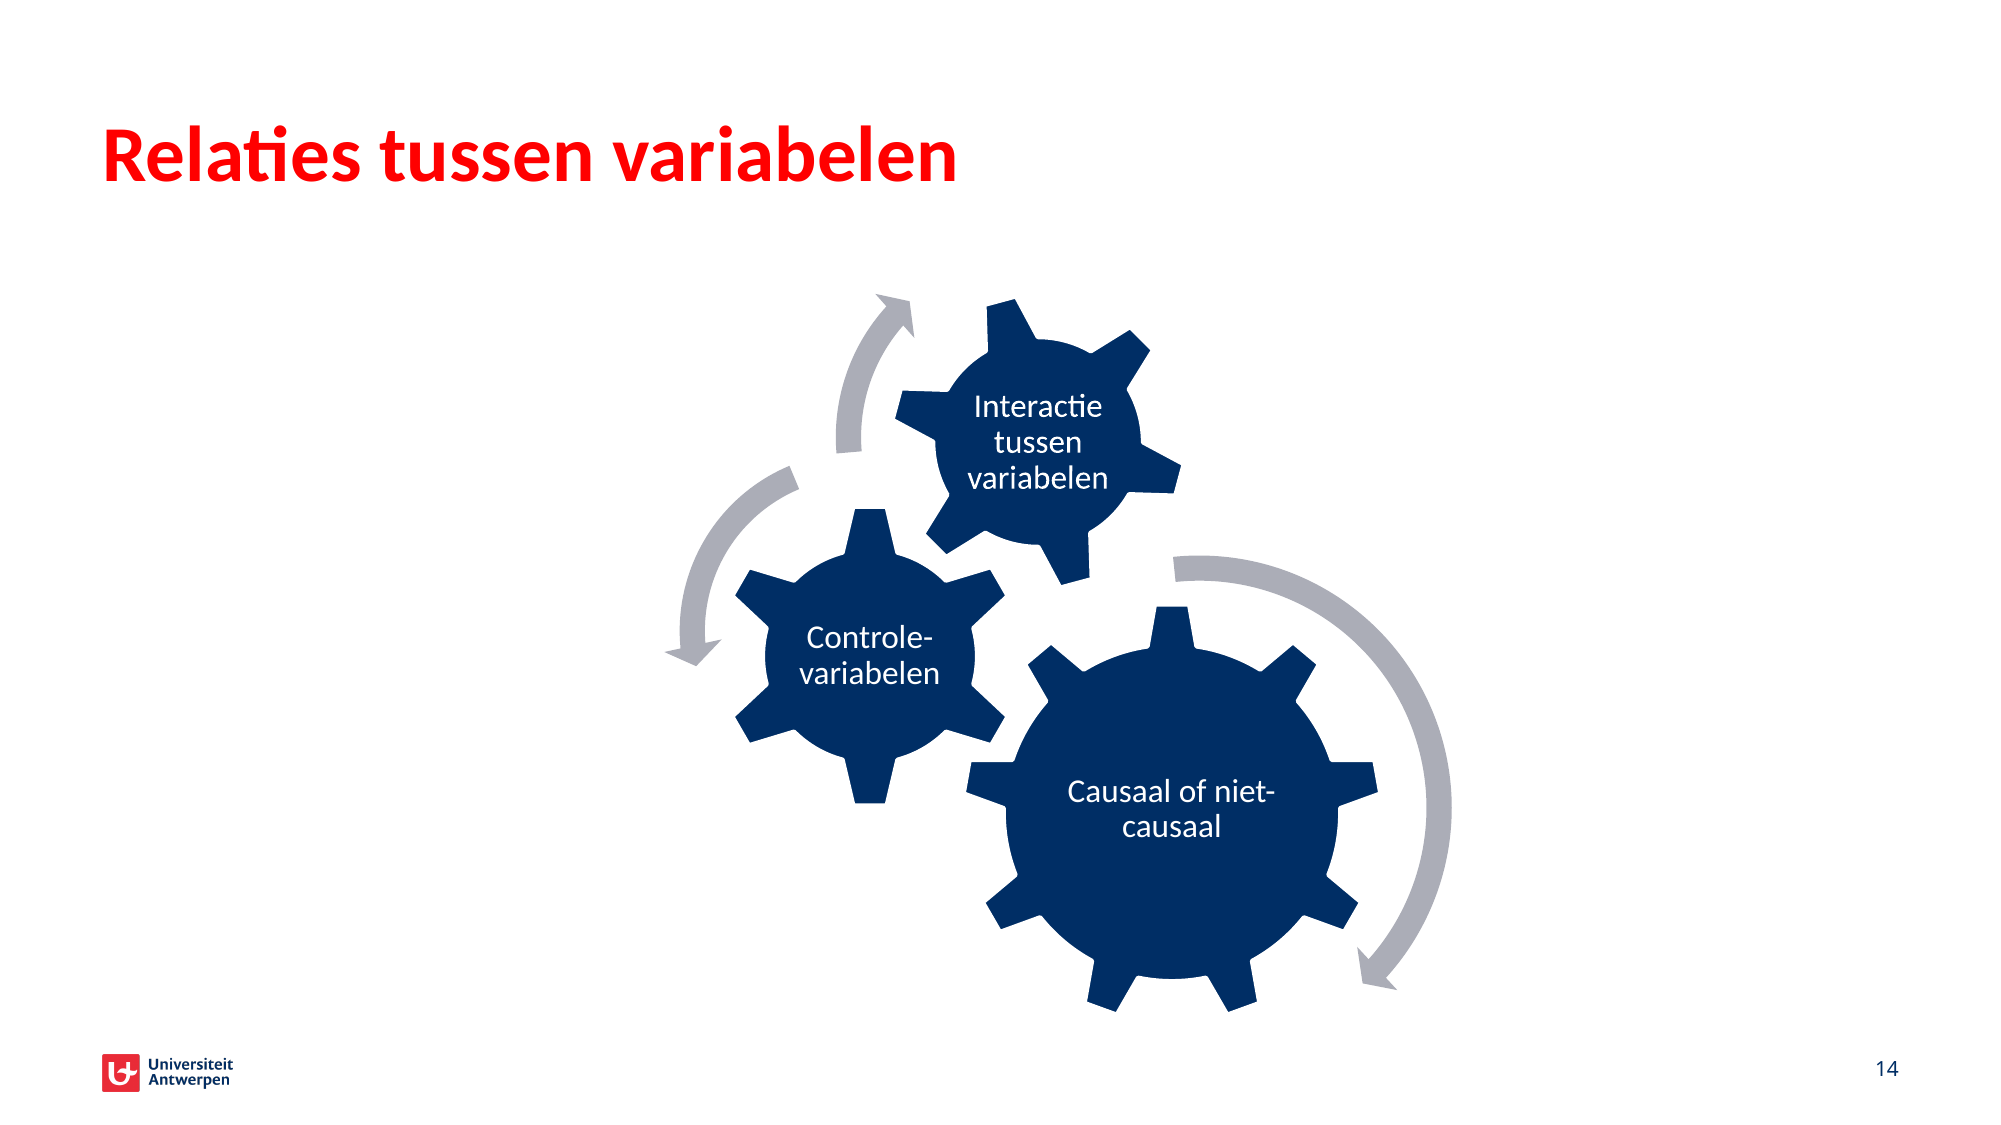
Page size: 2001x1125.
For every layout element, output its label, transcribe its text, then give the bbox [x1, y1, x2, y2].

picture [102, 1054, 233, 1092]
slide_number 14 [1463, 1039, 1914, 1100]
title Relaties tussen variabelen [102, 101, 1898, 232]
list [102, 258, 1898, 1024]
